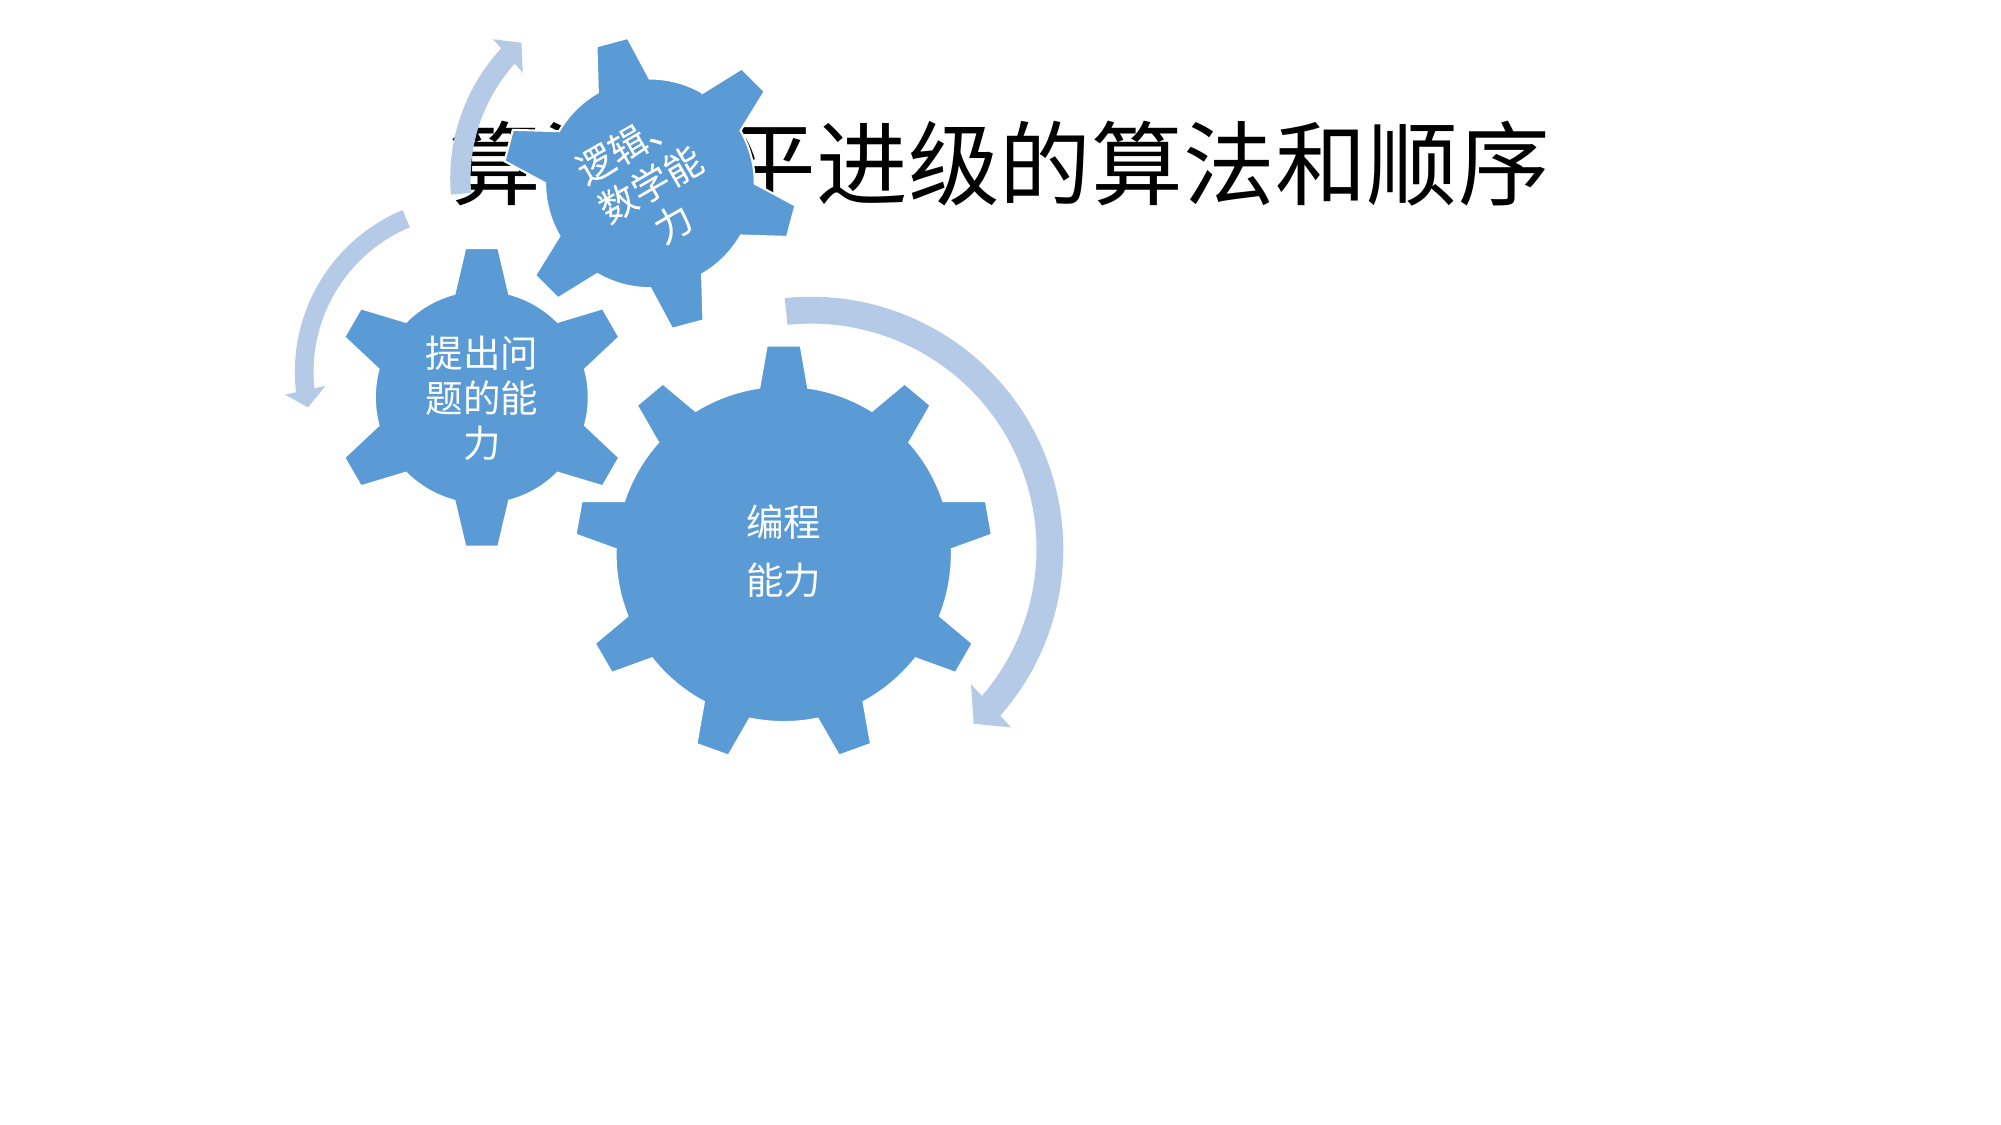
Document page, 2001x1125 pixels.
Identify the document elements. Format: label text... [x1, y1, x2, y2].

title 算法水平进级的算法和顺序 [641, 59, 1863, 278]
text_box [366, 277, 1591, 1042]
title 算法水平进级的算法和顺序 [137, 59, 596, 278]
